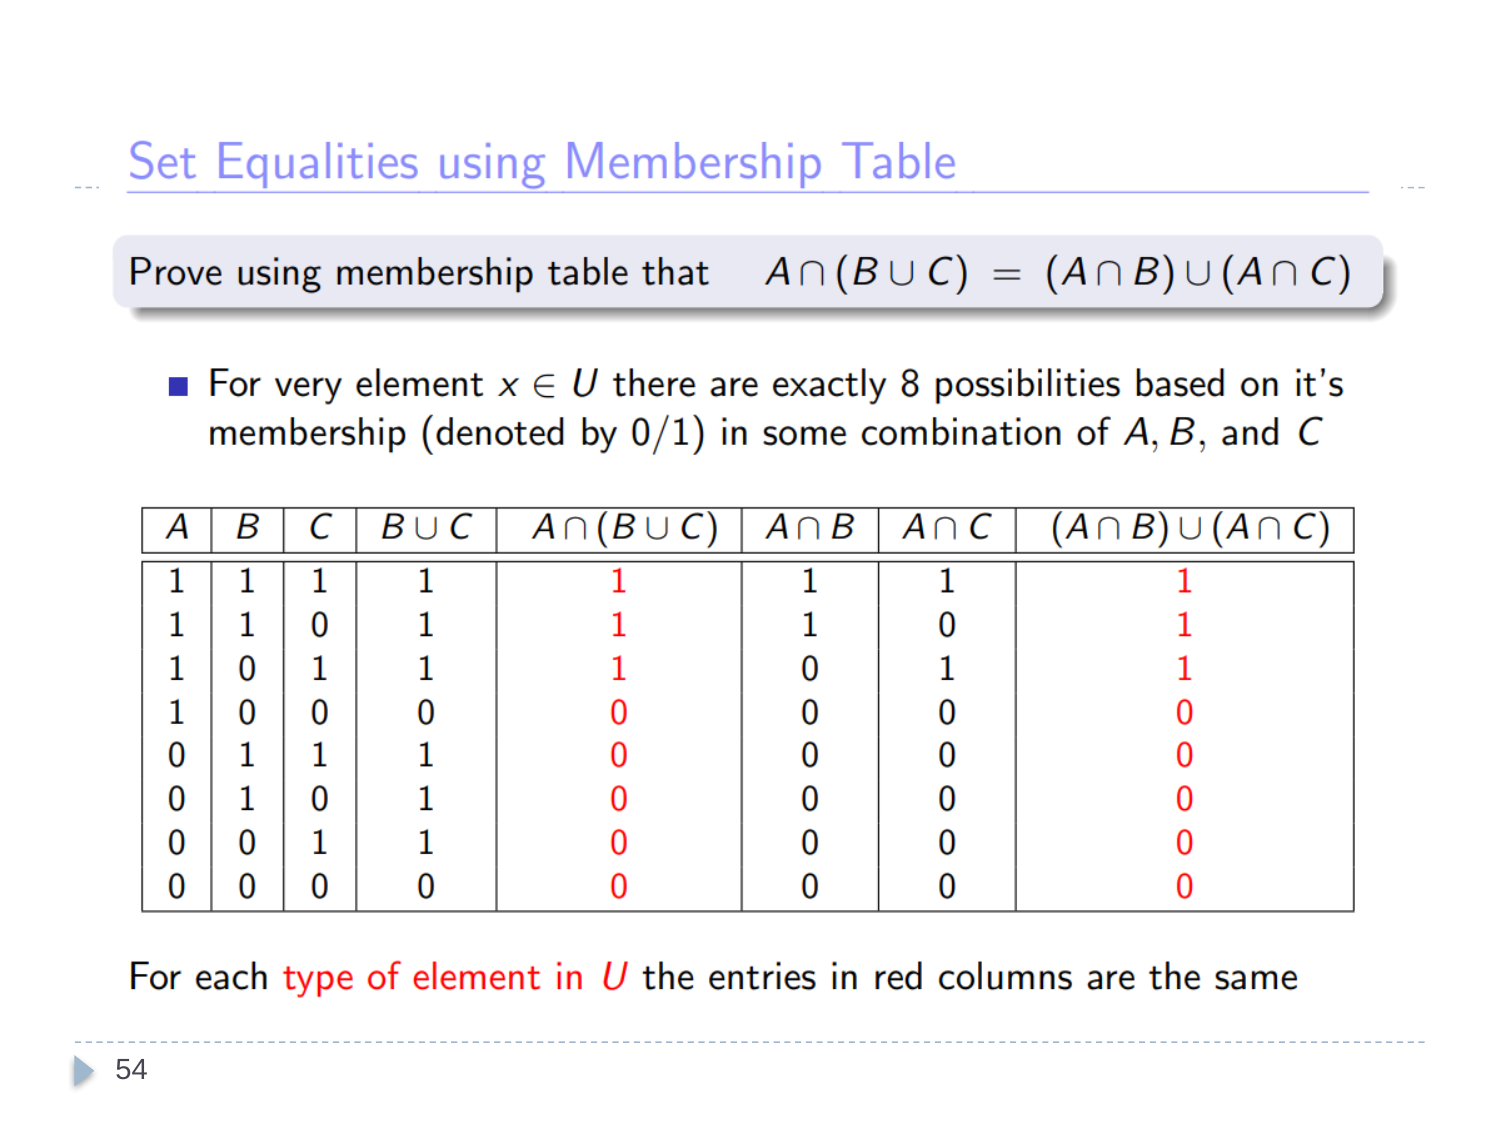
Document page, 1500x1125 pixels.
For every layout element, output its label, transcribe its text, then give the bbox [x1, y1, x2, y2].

slide_number 54 [100, 1042, 426, 1103]
picture [99, 117, 1401, 1008]
